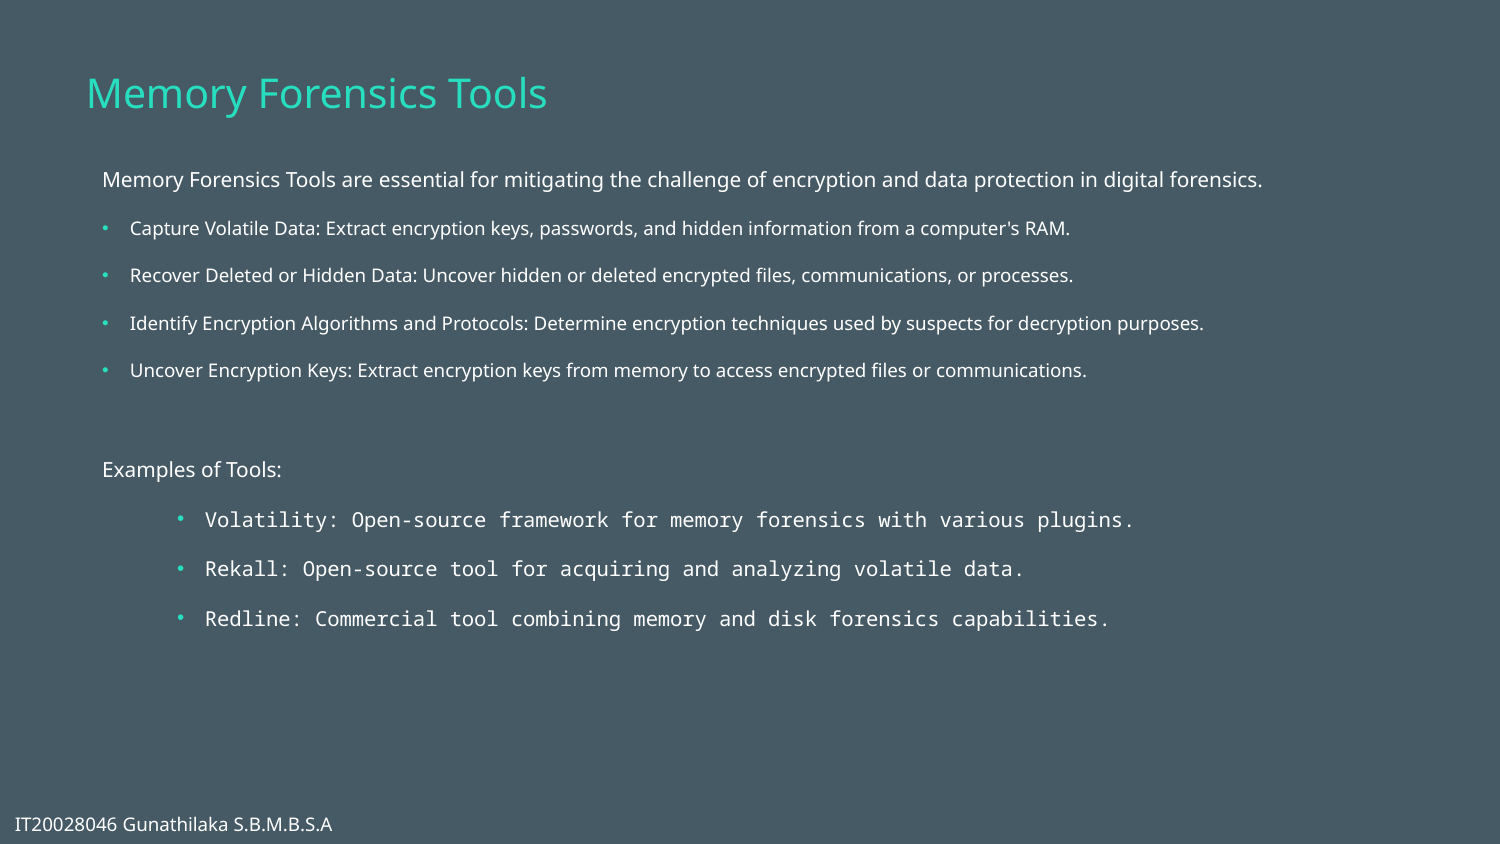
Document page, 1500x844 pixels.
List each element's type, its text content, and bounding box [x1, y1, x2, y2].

text_box IT20028046 Gunathilaka S.B.M.B.S.A [0, 805, 892, 843]
title Memory Forensics Tools [70, 52, 588, 133]
subtitle Memory Forensics Tools are essential for mitigating the challenge of encryption and data protection in digital forensics. Capture Volatile Data: Extract encryption keys, passwords, and hidden information from a computer's RAM. Recover Deleted or Hidden Data: Uncover hidden or deleted encrypted files, communications, or processes. Identify Encryption Algorithms and Protocols: Determine encryption techniques used by suspects for decryption purposes. Uncover Encryption Keys: Extract encryption keys from memory to access encrypted files or communications. Examples of Tools: Volatility: Open-source framework for memory forensics with various plugins. Rekall: Open-source tool for acquiring and analyzing volatile data. Redline: Commercial tool combining memory and disk forensics capabilities. [86, 151, 1423, 830]
